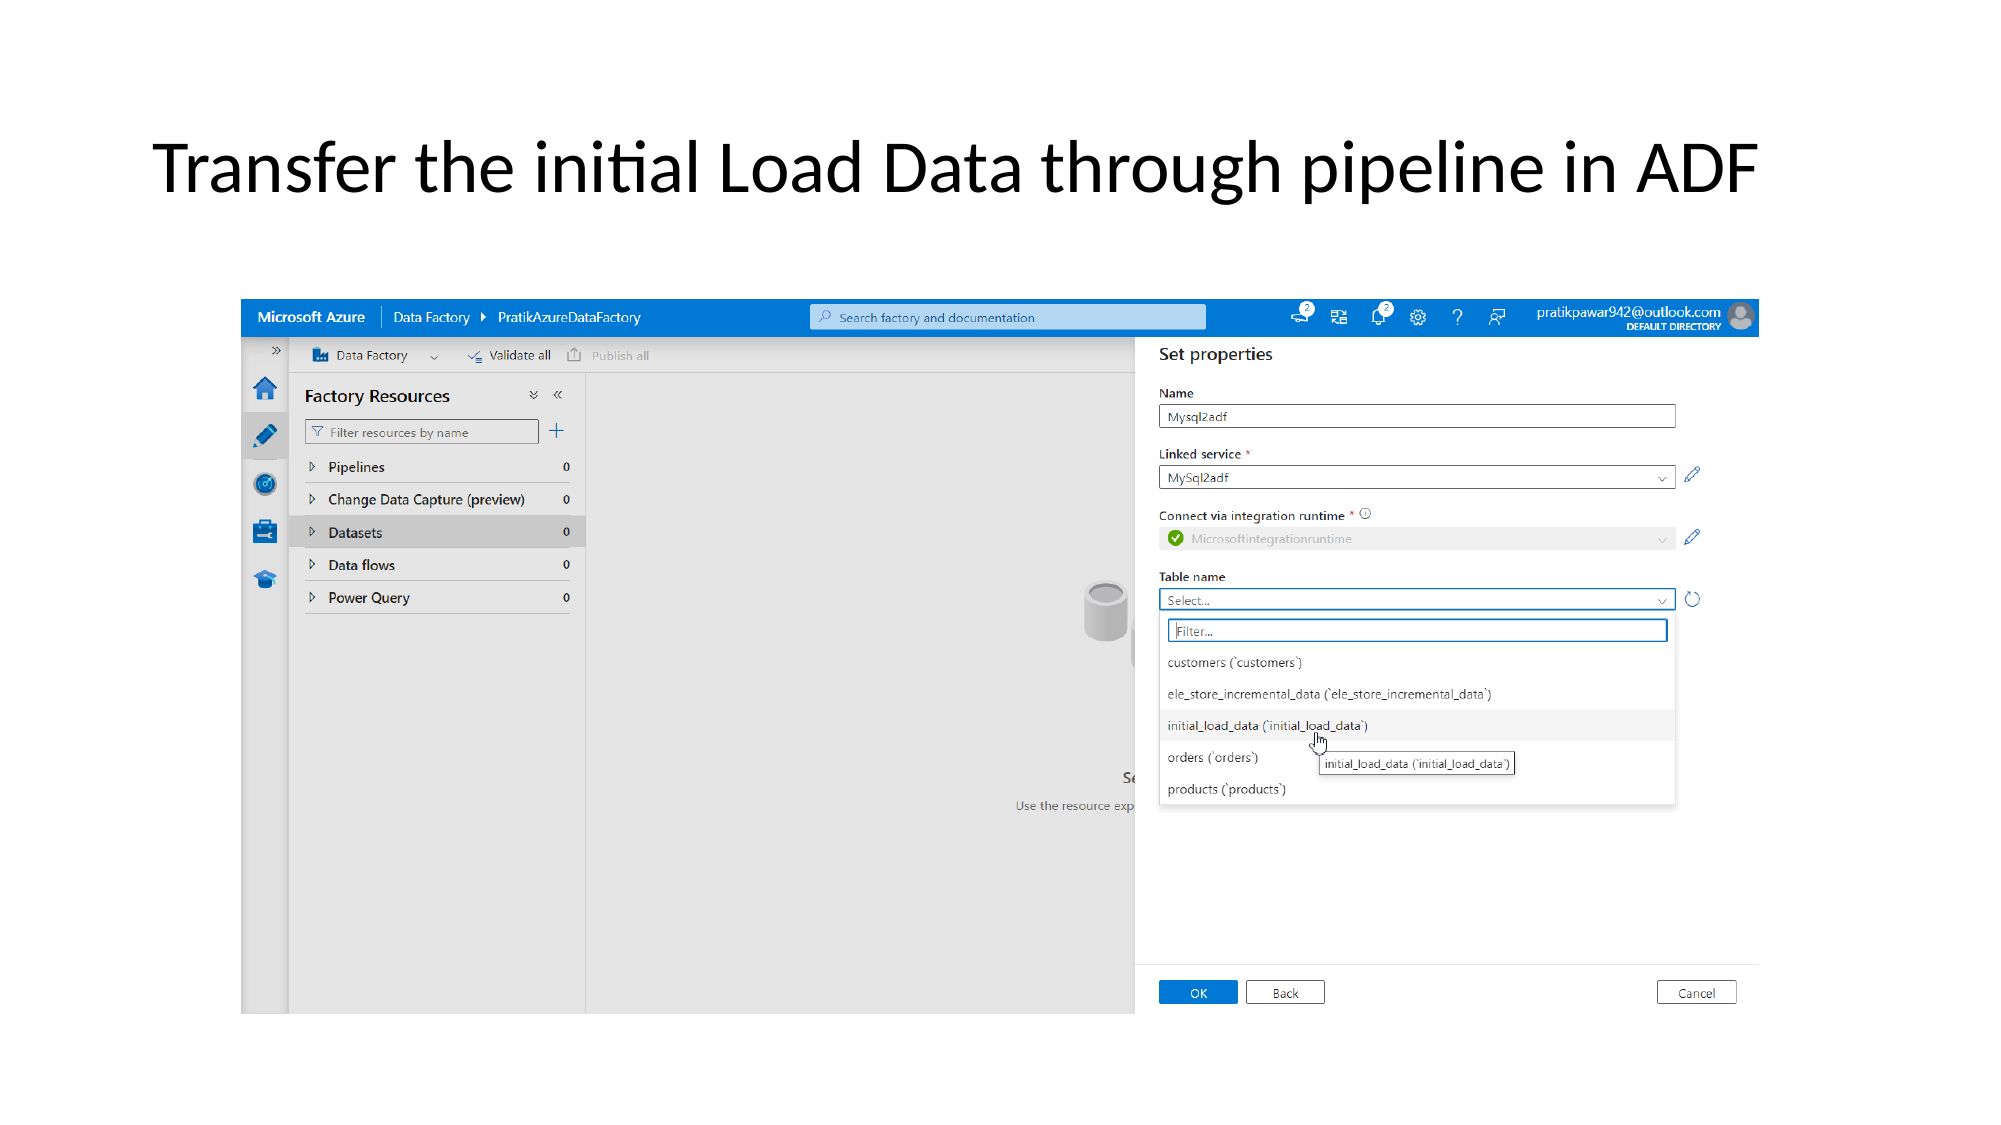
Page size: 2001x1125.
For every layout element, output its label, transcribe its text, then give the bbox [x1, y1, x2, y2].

title Transfer the initial Load Data through pipeline in ADF [137, 59, 1863, 278]
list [241, 299, 1759, 1014]
